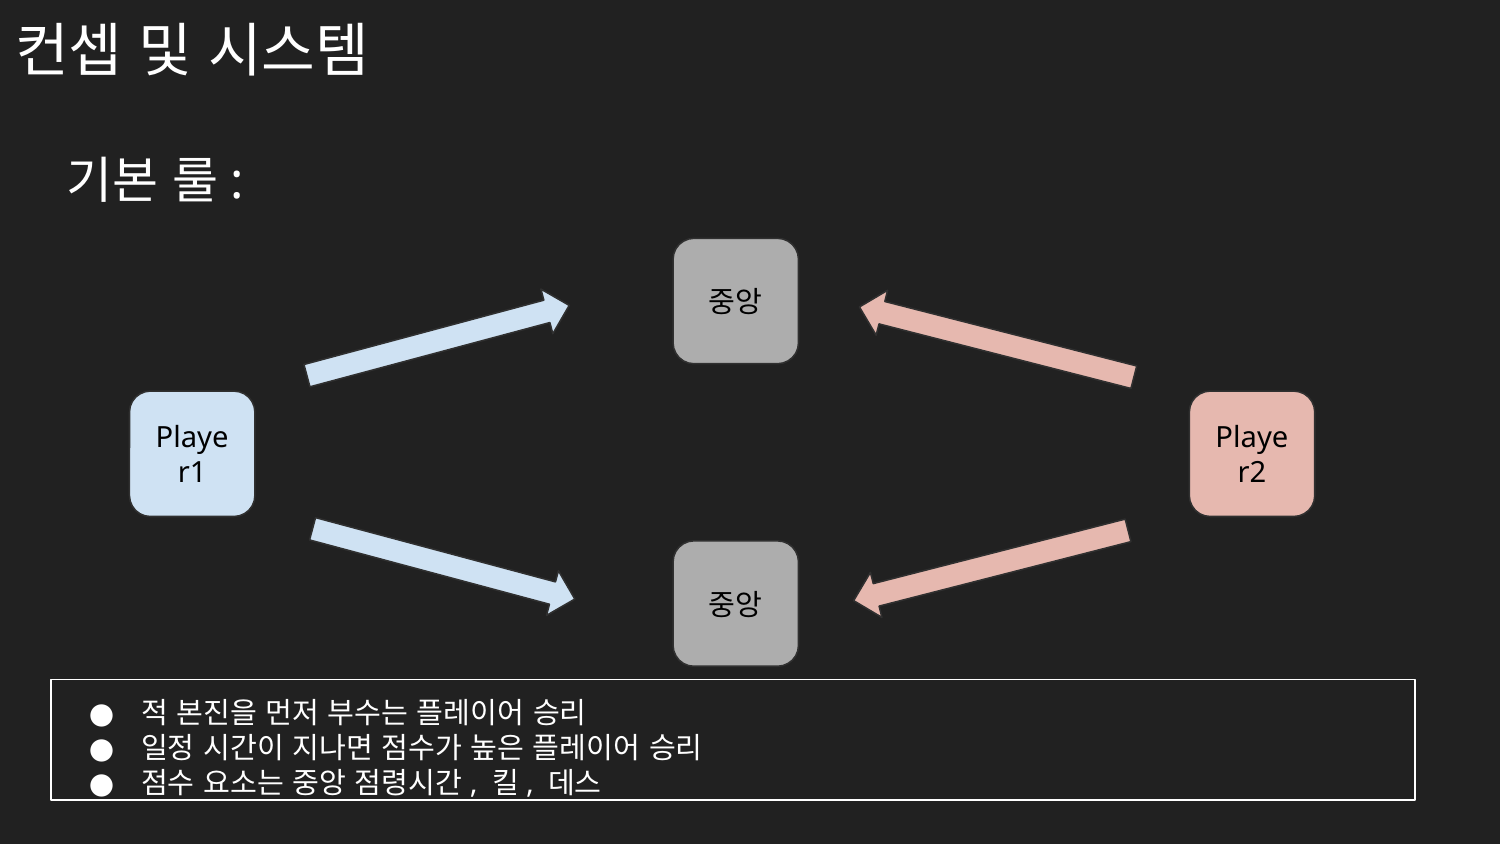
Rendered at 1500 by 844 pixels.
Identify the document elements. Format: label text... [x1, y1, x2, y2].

title 컨셉 및 시스템 [0, 0, 1500, 92]
title 기본 룰: [51, 133, 1449, 228]
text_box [129, 238, 1316, 667]
list 적 본진을 먼저 부수는 플레이어 승리 일정 시간이 지나면 점수가 높은 플레이어 승리 점수 요소는 중앙 점령시간, 킬, 데스 [51, 679, 1416, 801]
